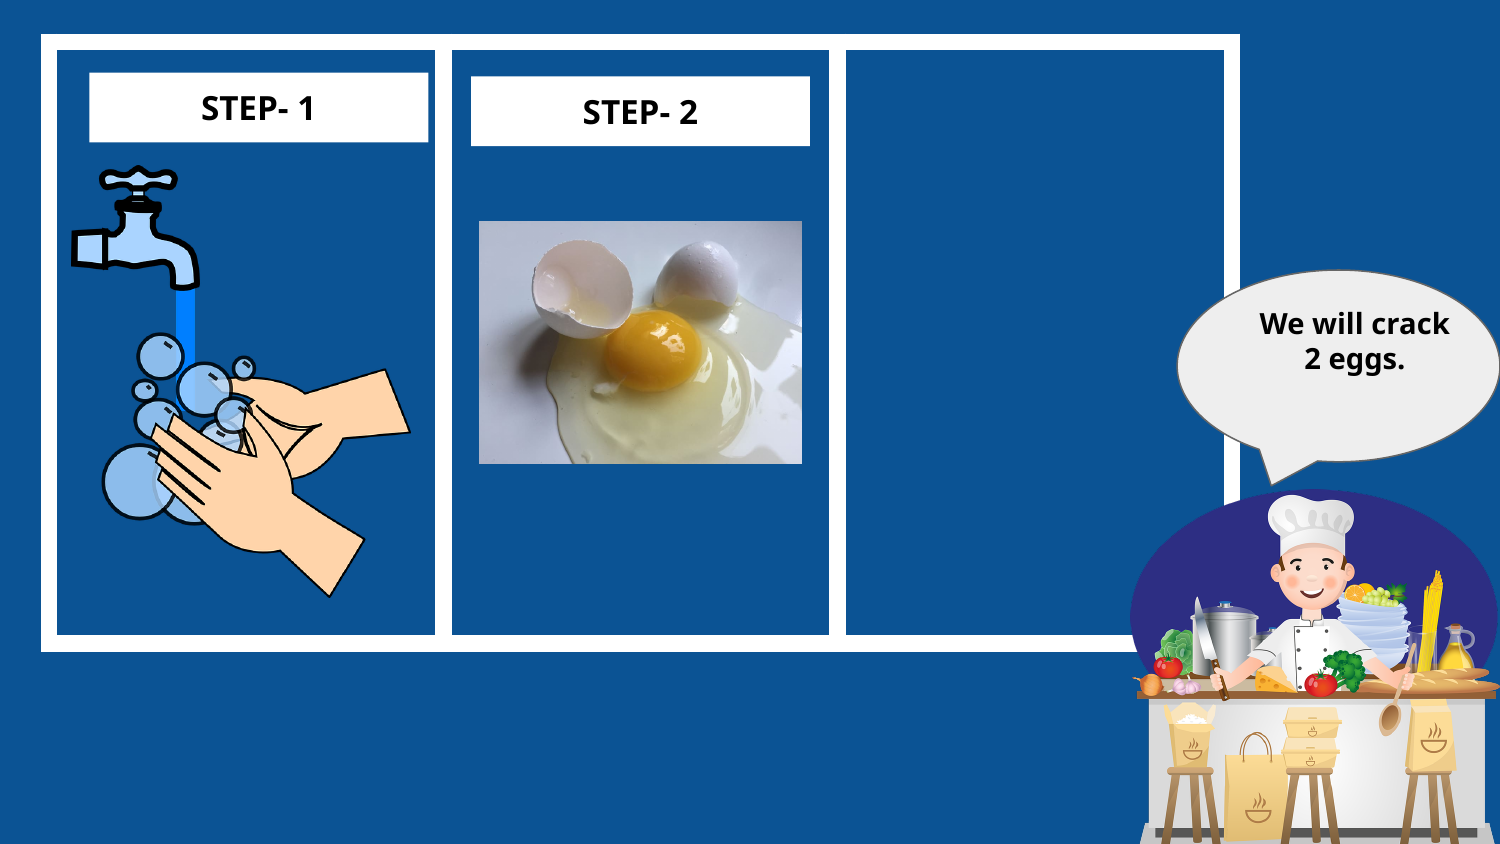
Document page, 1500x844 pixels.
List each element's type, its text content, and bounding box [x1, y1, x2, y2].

text_box STEP- 1 [89, 72, 429, 143]
picture [478, 221, 803, 465]
text_box We will crack 2 eggs. [1232, 290, 1477, 391]
picture [71, 165, 411, 598]
text_box [1239, 270, 1438, 290]
table_header [846, 50, 1224, 635]
text_box STEP- 2 [471, 76, 810, 147]
picture [1130, 489, 1500, 844]
text_box [1177, 293, 1500, 486]
table_header [452, 50, 829, 635]
table_header [57, 50, 435, 635]
